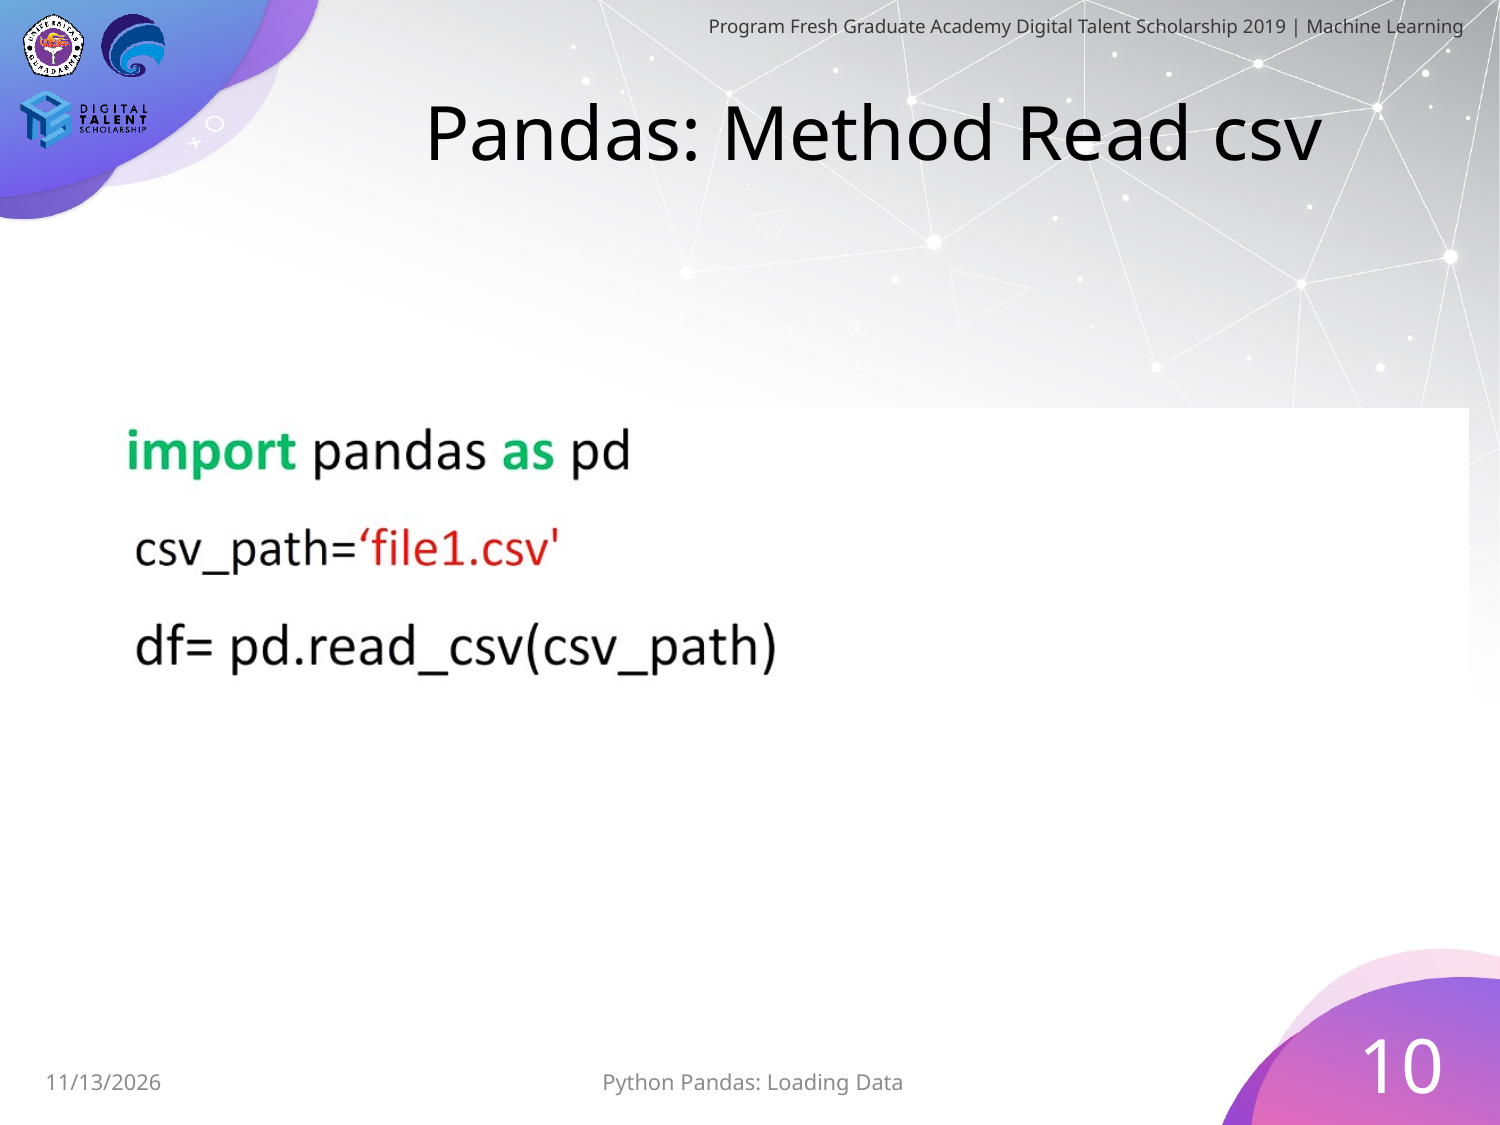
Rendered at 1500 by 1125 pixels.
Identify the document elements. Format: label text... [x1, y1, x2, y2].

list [31, 407, 1469, 717]
picture [0, 0, 1500, 1125]
slide_number 10 [1327, 1025, 1477, 1115]
footer Python Pandas: Loading Data [386, 1053, 1121, 1114]
title Pandas: Method Read csv [271, 66, 1477, 207]
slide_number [30, 1053, 272, 1114]
